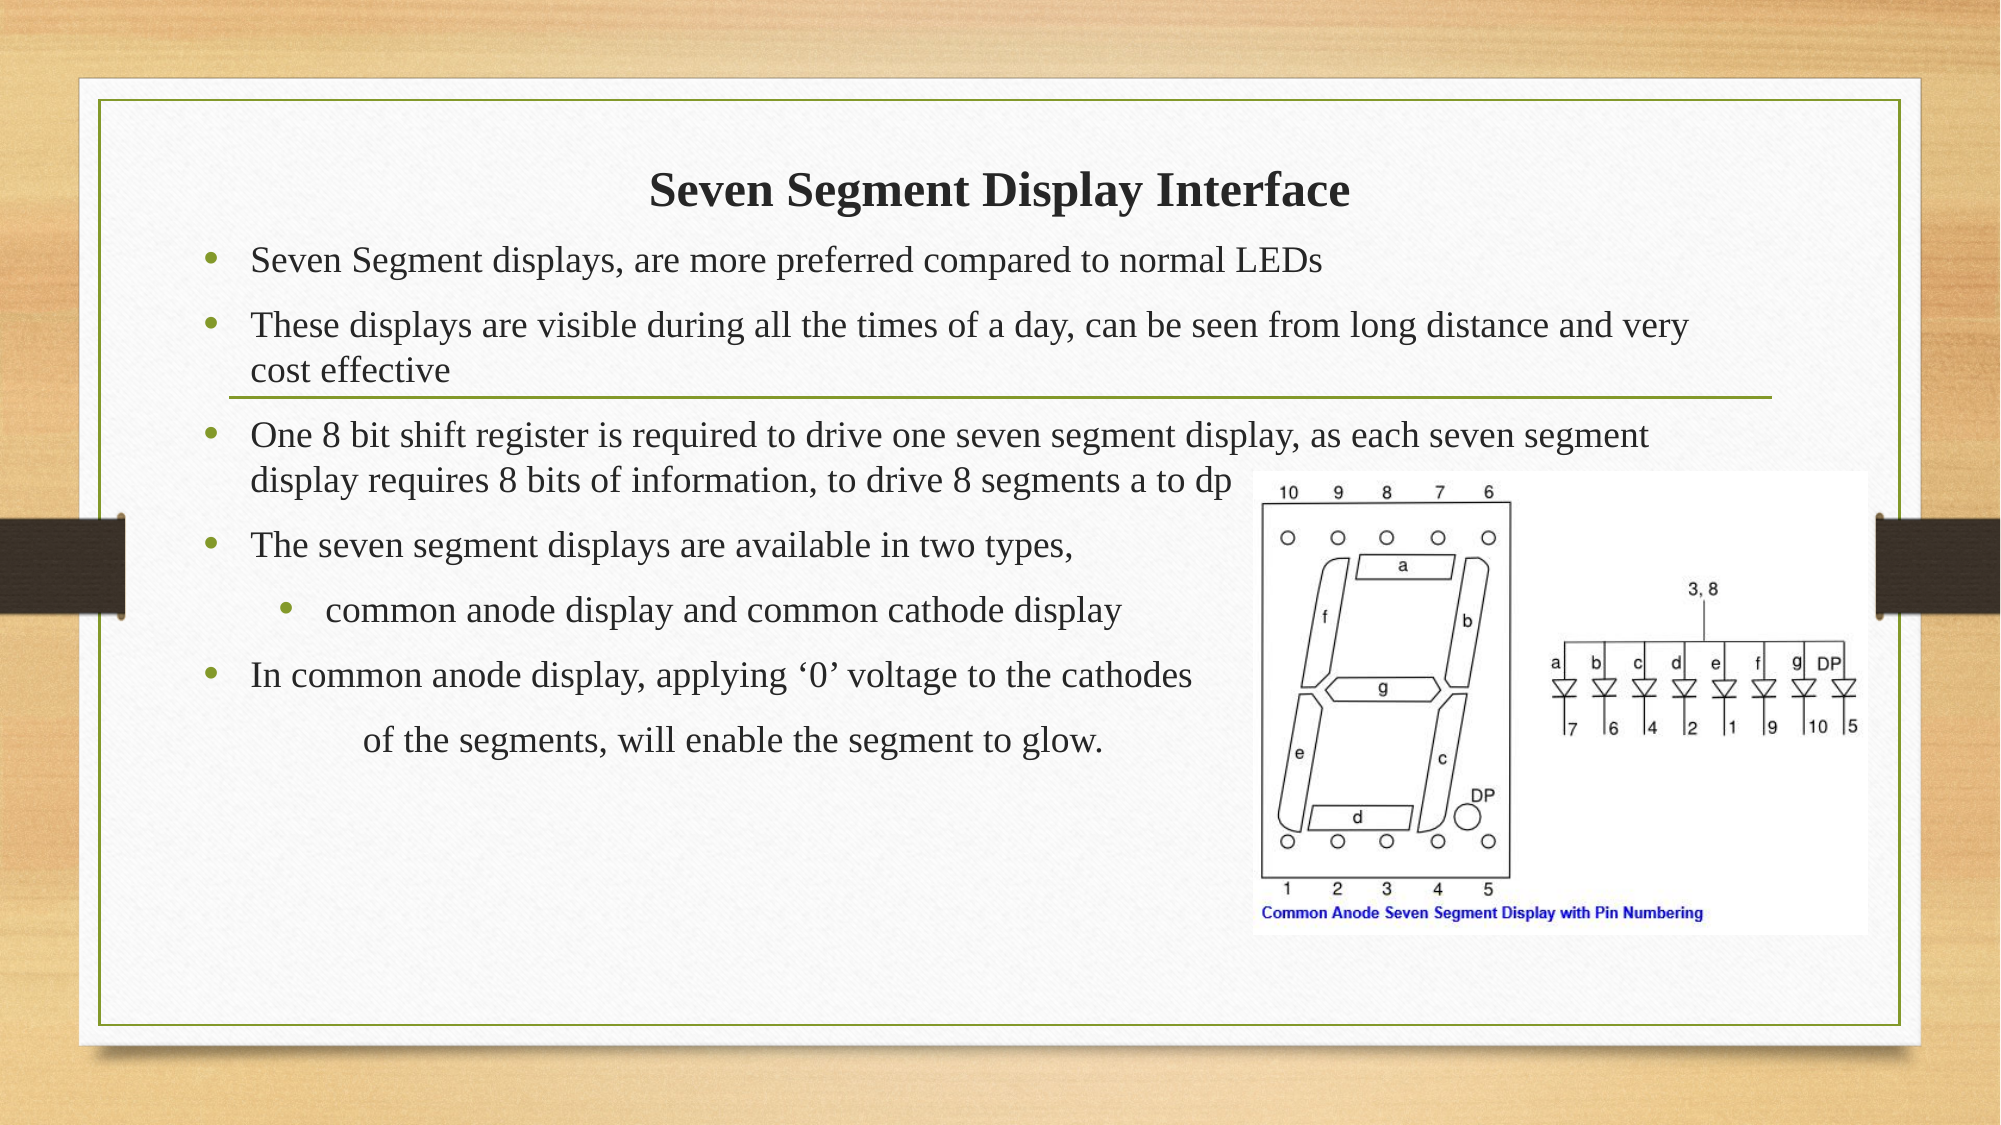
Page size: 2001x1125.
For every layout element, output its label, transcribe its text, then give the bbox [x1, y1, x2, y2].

picture [0, 0, 2001, 1125]
title Seven Segment Display Interface [212, 118, 1788, 254]
list Seven Segment displays, are more preferred compared to normal LEDs These displays are visible during all the times of a day, can be seen from long distance and very cost effective One 8 bit shift register is required to drive one seven segment display, as each seven segment display requires 8 bits of information, to drive 8 segments a to dp The seven segment displays are available in two types, common anode display and common cathode display In common anode display, applying ‘0’ voltage to the cathodes of the segments, will enable the segment to glow. [188, 227, 1764, 964]
